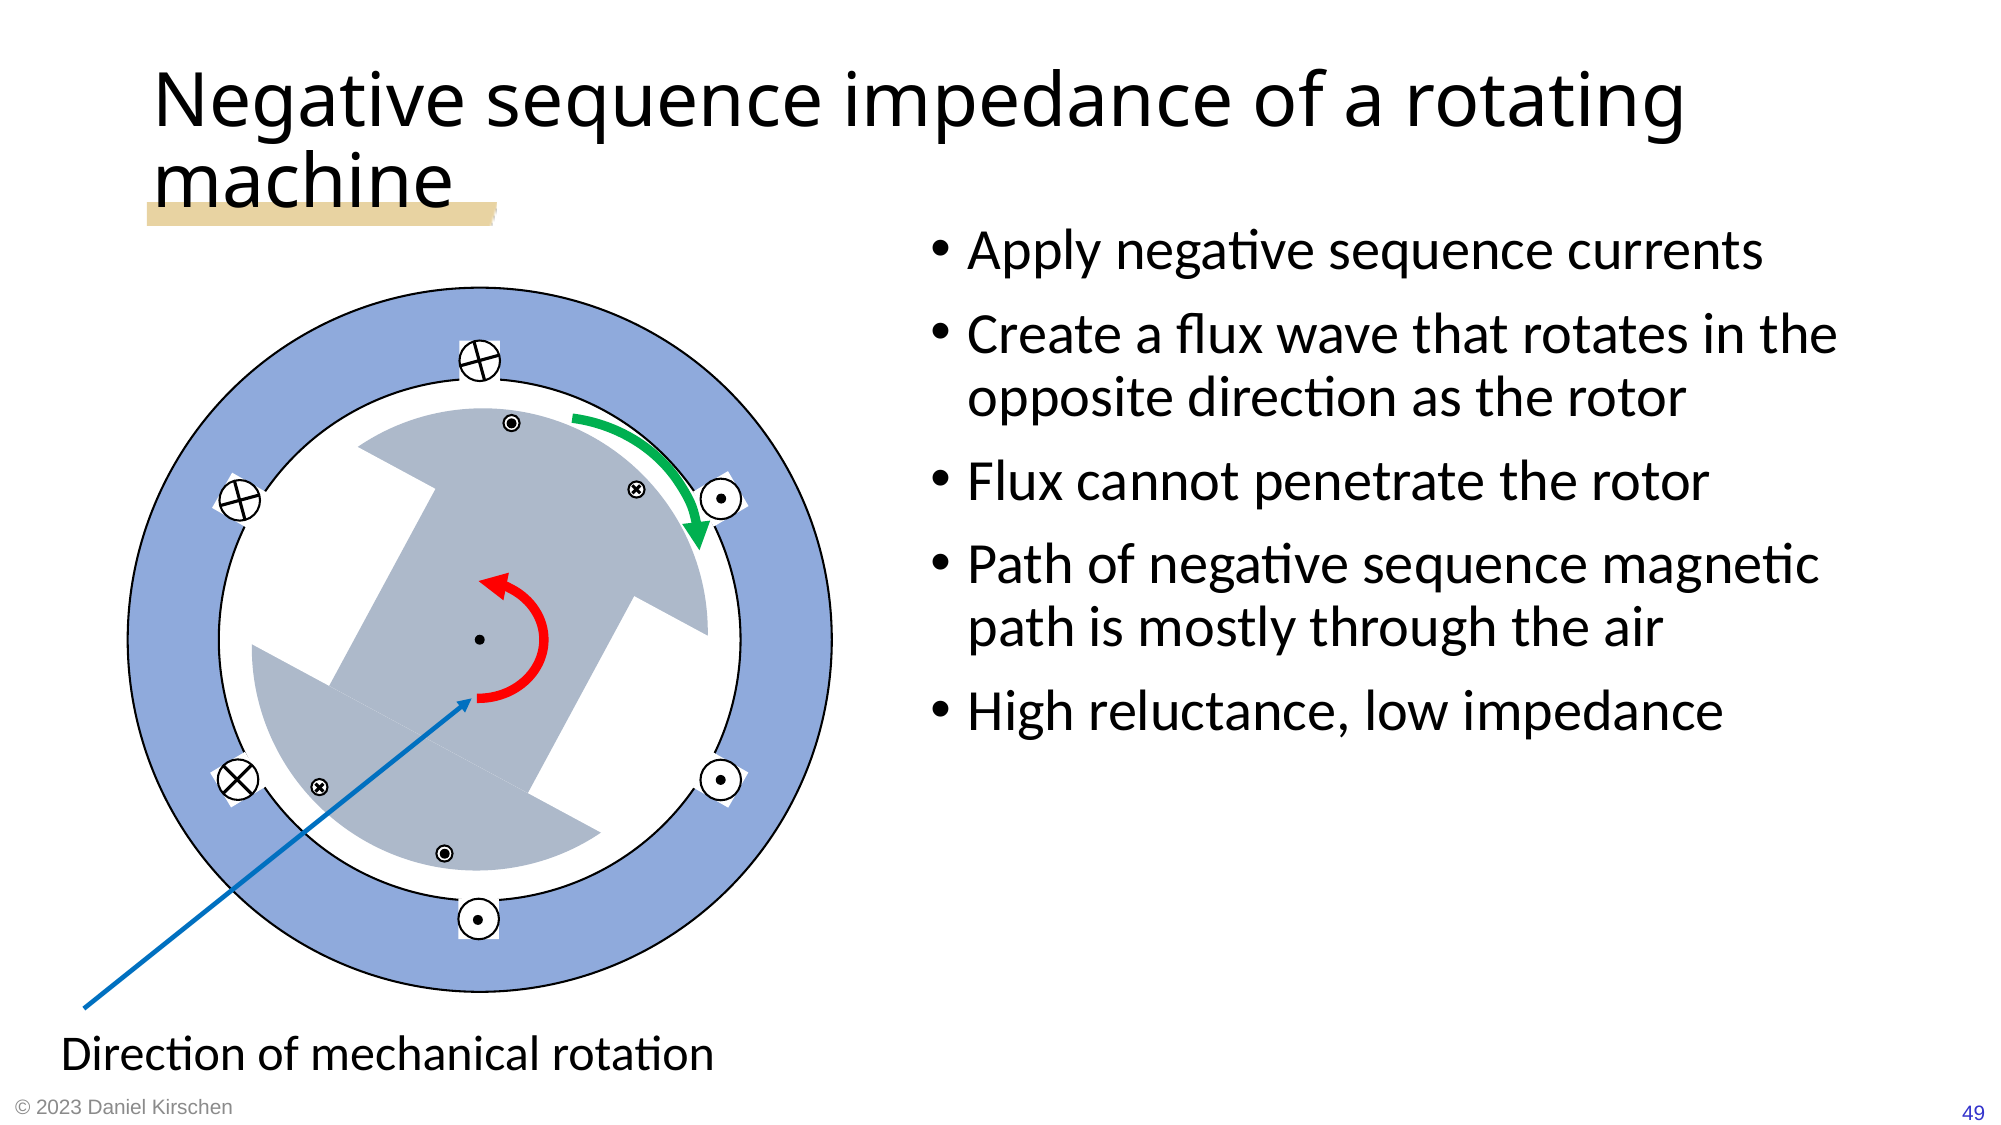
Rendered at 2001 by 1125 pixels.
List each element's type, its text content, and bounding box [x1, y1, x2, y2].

text_box [127, 287, 832, 856]
text_box [459, 368, 479, 382]
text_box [464, 346, 494, 375]
text_box [465, 375, 482, 382]
text_box [735, 493, 749, 515]
title Negative sequence impedance of a rotating machine [137, 59, 1863, 226]
text_box [459, 340, 474, 356]
text_box [219, 486, 225, 504]
text_box [246, 498, 256, 520]
text_box [237, 480, 253, 485]
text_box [632, 485, 641, 494]
text_box [486, 357, 501, 380]
slide_number © 2023 Daniel Kirschen [0, 1080, 517, 1125]
text_box [703, 633, 715, 662]
text_box [484, 340, 500, 354]
text_box [714, 471, 737, 485]
text_box [717, 494, 726, 503]
text_box [223, 472, 245, 487]
slide_number 49 [1550, 1088, 2000, 1125]
text_box [481, 367, 500, 382]
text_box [256, 407, 703, 698]
text_box [459, 348, 464, 364]
text_box [233, 514, 256, 528]
text_box [212, 493, 225, 516]
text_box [225, 485, 254, 515]
text_box [221, 507, 243, 521]
text_box [703, 478, 742, 520]
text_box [18, 698, 758, 1089]
text_box [248, 628, 256, 647]
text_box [503, 414, 645, 498]
text_box [705, 513, 727, 527]
text_box [476, 340, 499, 354]
